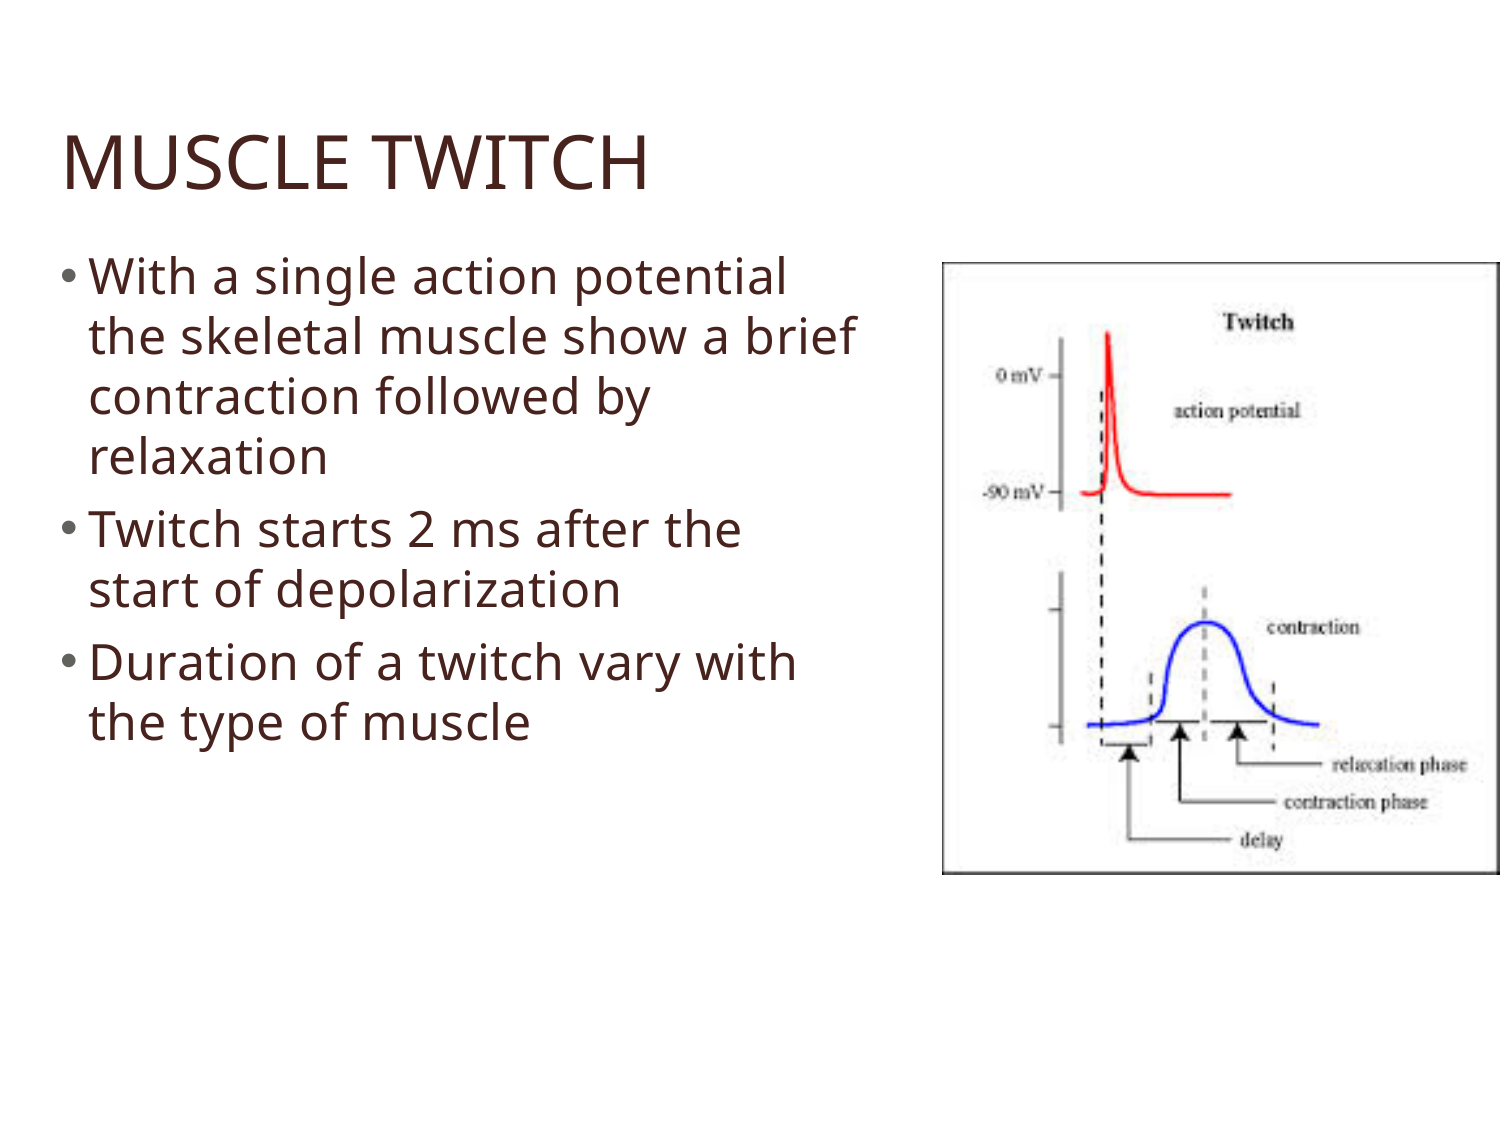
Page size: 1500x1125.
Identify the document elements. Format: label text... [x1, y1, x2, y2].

picture [941, 262, 1500, 876]
list With a single action potential the skeletal muscle show a brief contraction followed by relaxation Twitch starts 2 ms after the start of depolarization Duration of a twitch vary with the type of muscle [45, 237, 875, 1050]
title MUSCLE TWITCH [45, 37, 1455, 213]
